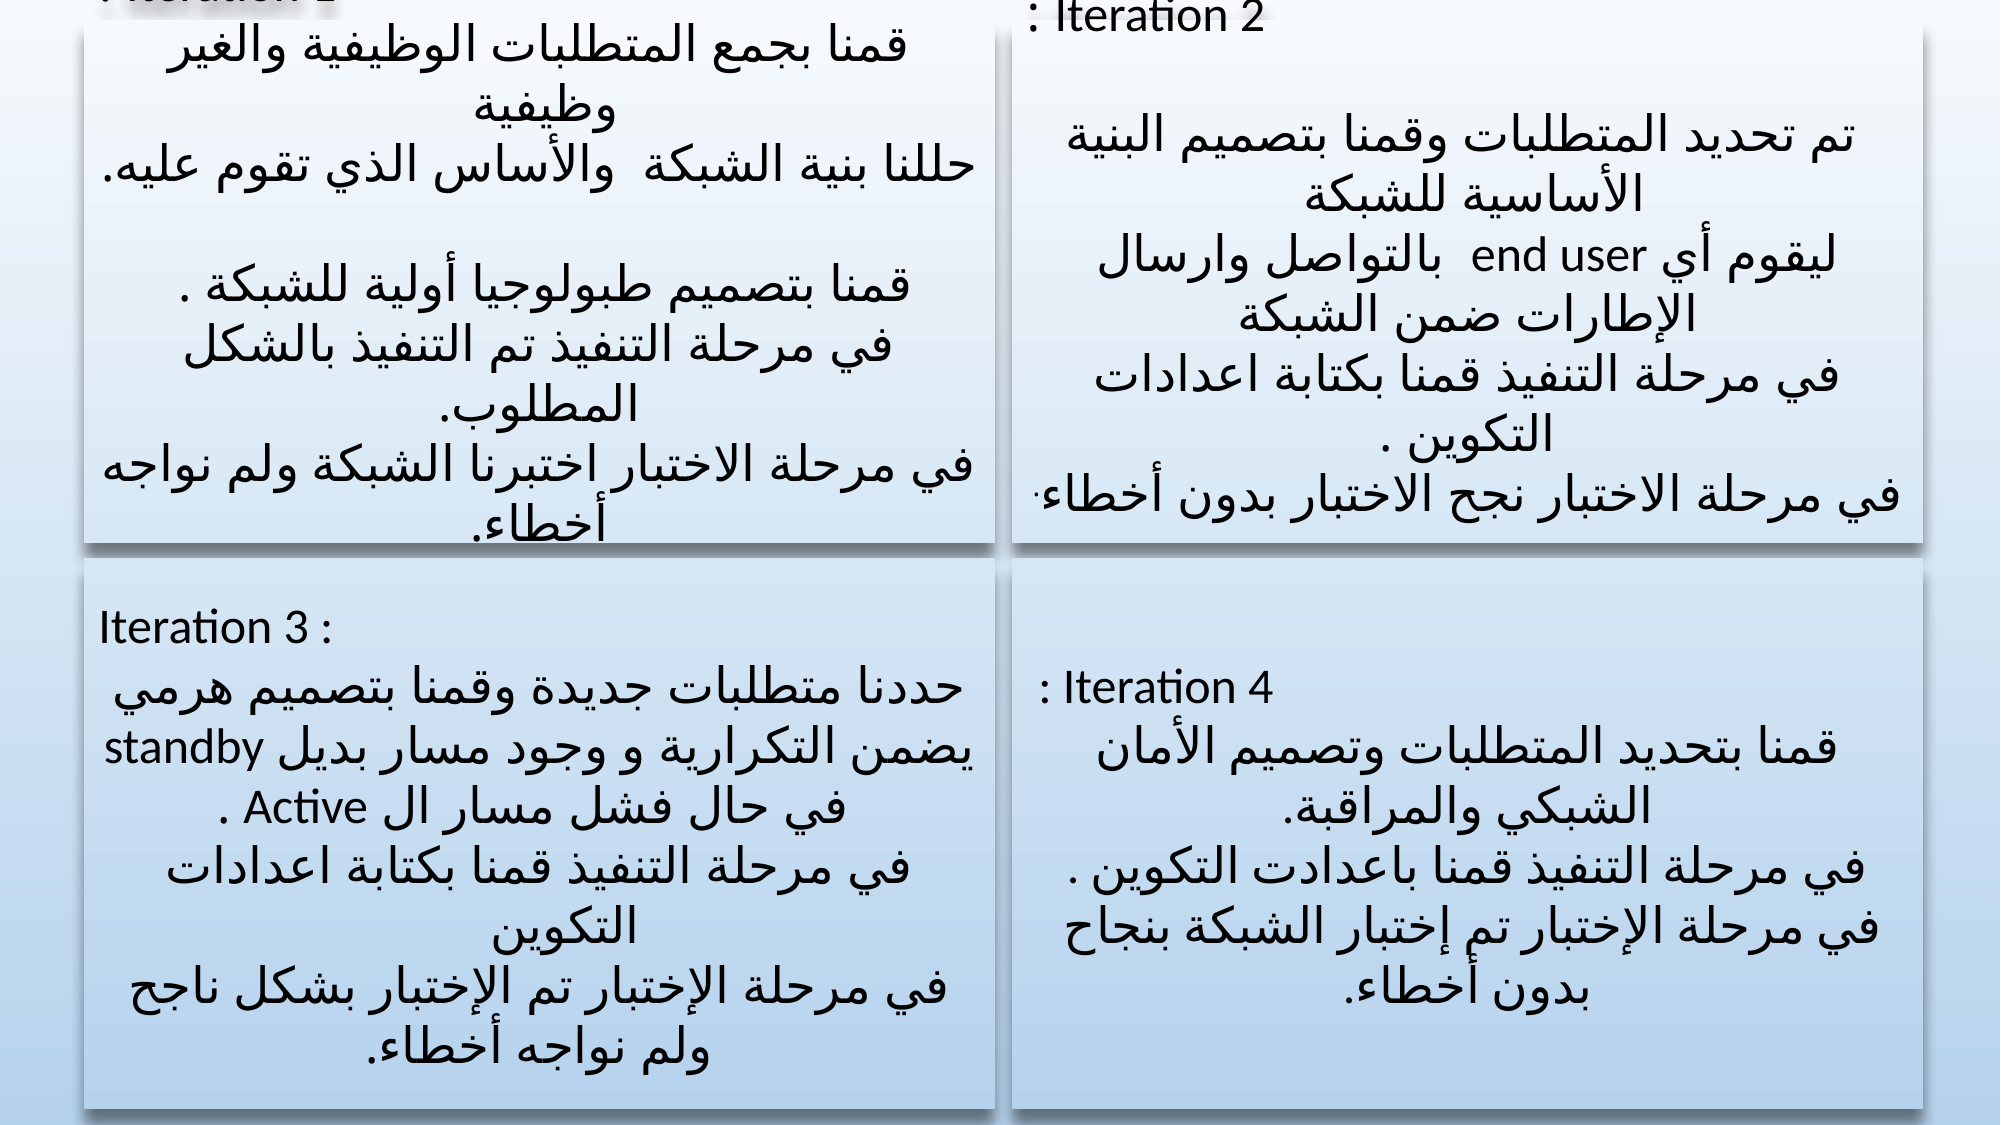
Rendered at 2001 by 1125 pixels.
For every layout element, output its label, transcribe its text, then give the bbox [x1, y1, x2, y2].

slide_number 13 [137, 1042, 588, 1103]
text_box Iteration 1 : قمنا بجمع المتطلبات الوظيفية والغير وظيفية حللنا بنية الشبكة والأساس الذي تقوم عليه. قمنا بتصميم طبولوجيا أولية للشبكة . في مرحلة التنفيذ تم التنفيذ بالشكل المطلوب. في مرحلة الاختبار اختبرنا الشبكة ولم نواجه أخطاء. [83, 20, 995, 543]
text_box Iteration 4 : قمنا بتحديد المتطلبات وتصميم الأمان الشبكي والمراقبة. في مرحلة التنفيذ قمنا باعدادت التكوين . في مرحلة الإختبار تم إختبار الشبكة بنجاح بدون أخطاء. [1012, 558, 1924, 1109]
text_box Iteration 3 : حددنا متطلبات جديدة وقمنا بتصميم هرمي يضمن التكرارية و وجود مسار بديل standby في حال فشل مسار ال Active . في مرحلة التنفيذ قمنا بكتابة اعدادات التكوين في مرحلة الإختبار تم الإختبار بشكل ناجح ولم نواجه أخطاء. [83, 558, 995, 1109]
text_box Iteration 2 : تم تحديد المتطلبات وقمنا بتصميم البنية الأساسية للشبكة ليقوم أي end user بالتواصل وارسال الإطارات ضمن الشبكة في مرحلة التنفيذ قمنا بكتابة اعدادات التكوين . في مرحلة الاختبار نجح الاختبار بدون أخطاء. [1012, 20, 1924, 543]
